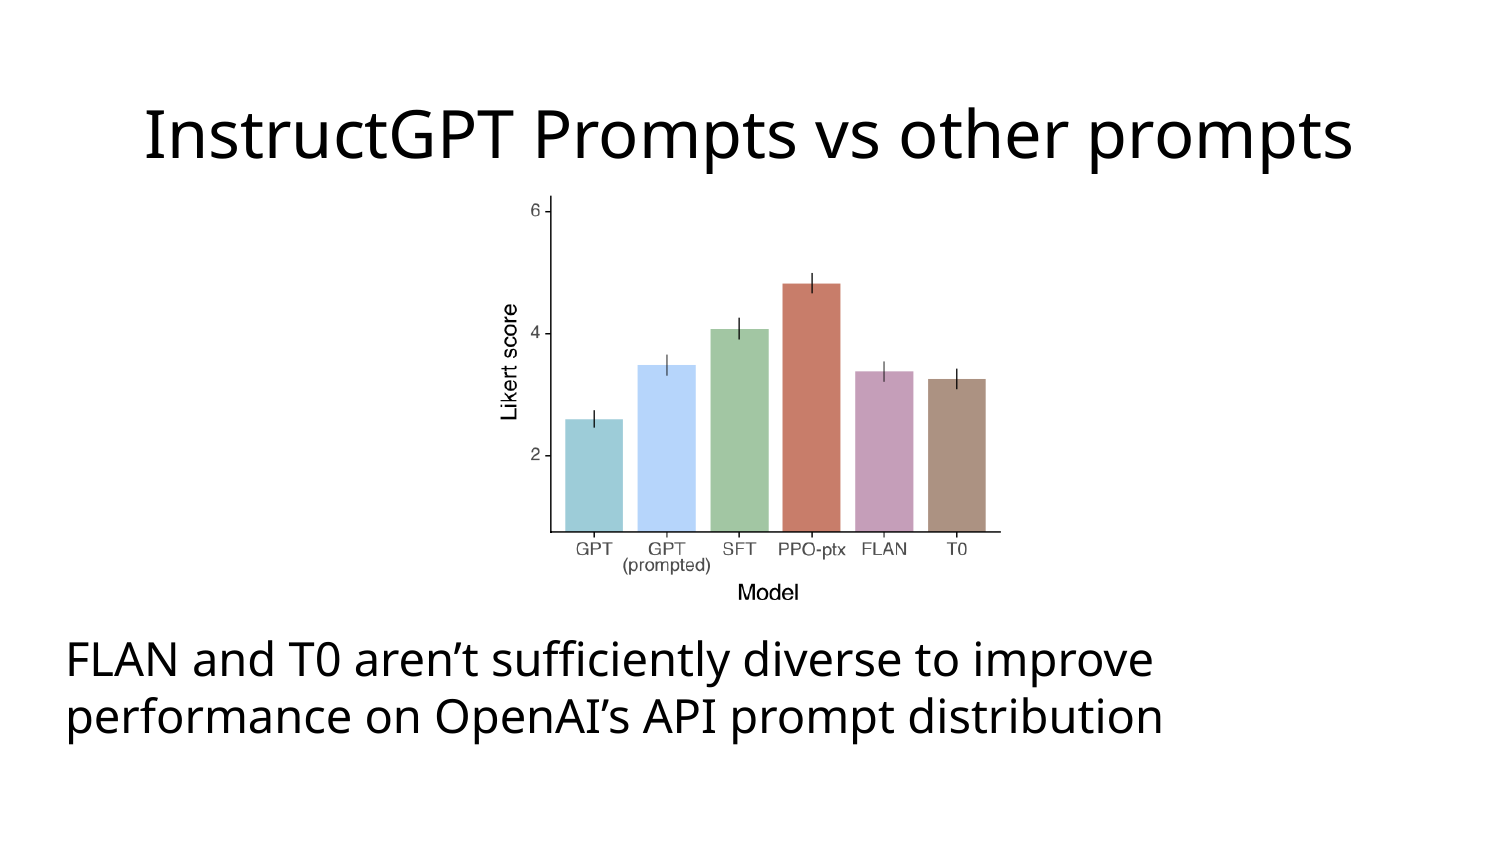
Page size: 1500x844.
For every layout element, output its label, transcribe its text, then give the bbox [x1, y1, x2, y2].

title InstructGPT Prompts vs other prompts [109, 37, 1391, 226]
picture [475, 182, 1025, 619]
text_box FLAN and T0 aren’t sufficiently diverse to improve performance on OpenAI’s API prompt distribution [50, 622, 1313, 750]
